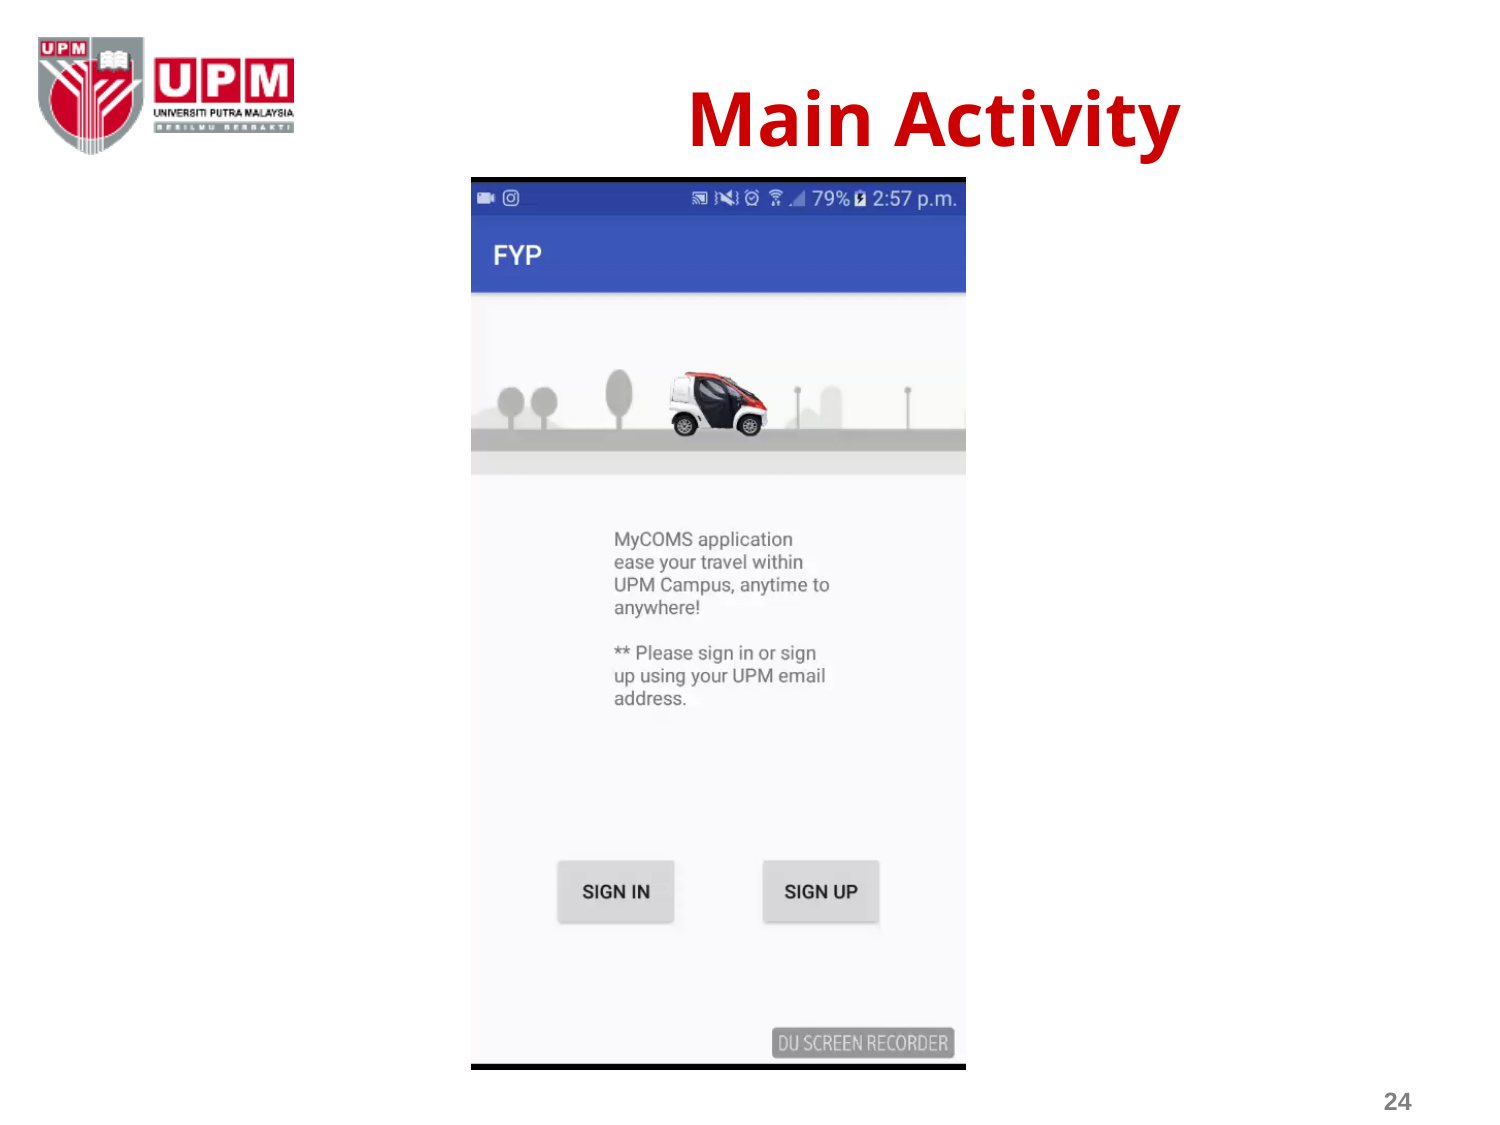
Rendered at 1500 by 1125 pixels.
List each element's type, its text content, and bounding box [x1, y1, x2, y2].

title Main Activity [430, 25, 1438, 208]
slide_number 24 [1320, 1070, 1475, 1118]
picture [38, 37, 294, 155]
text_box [470, 176, 967, 1071]
